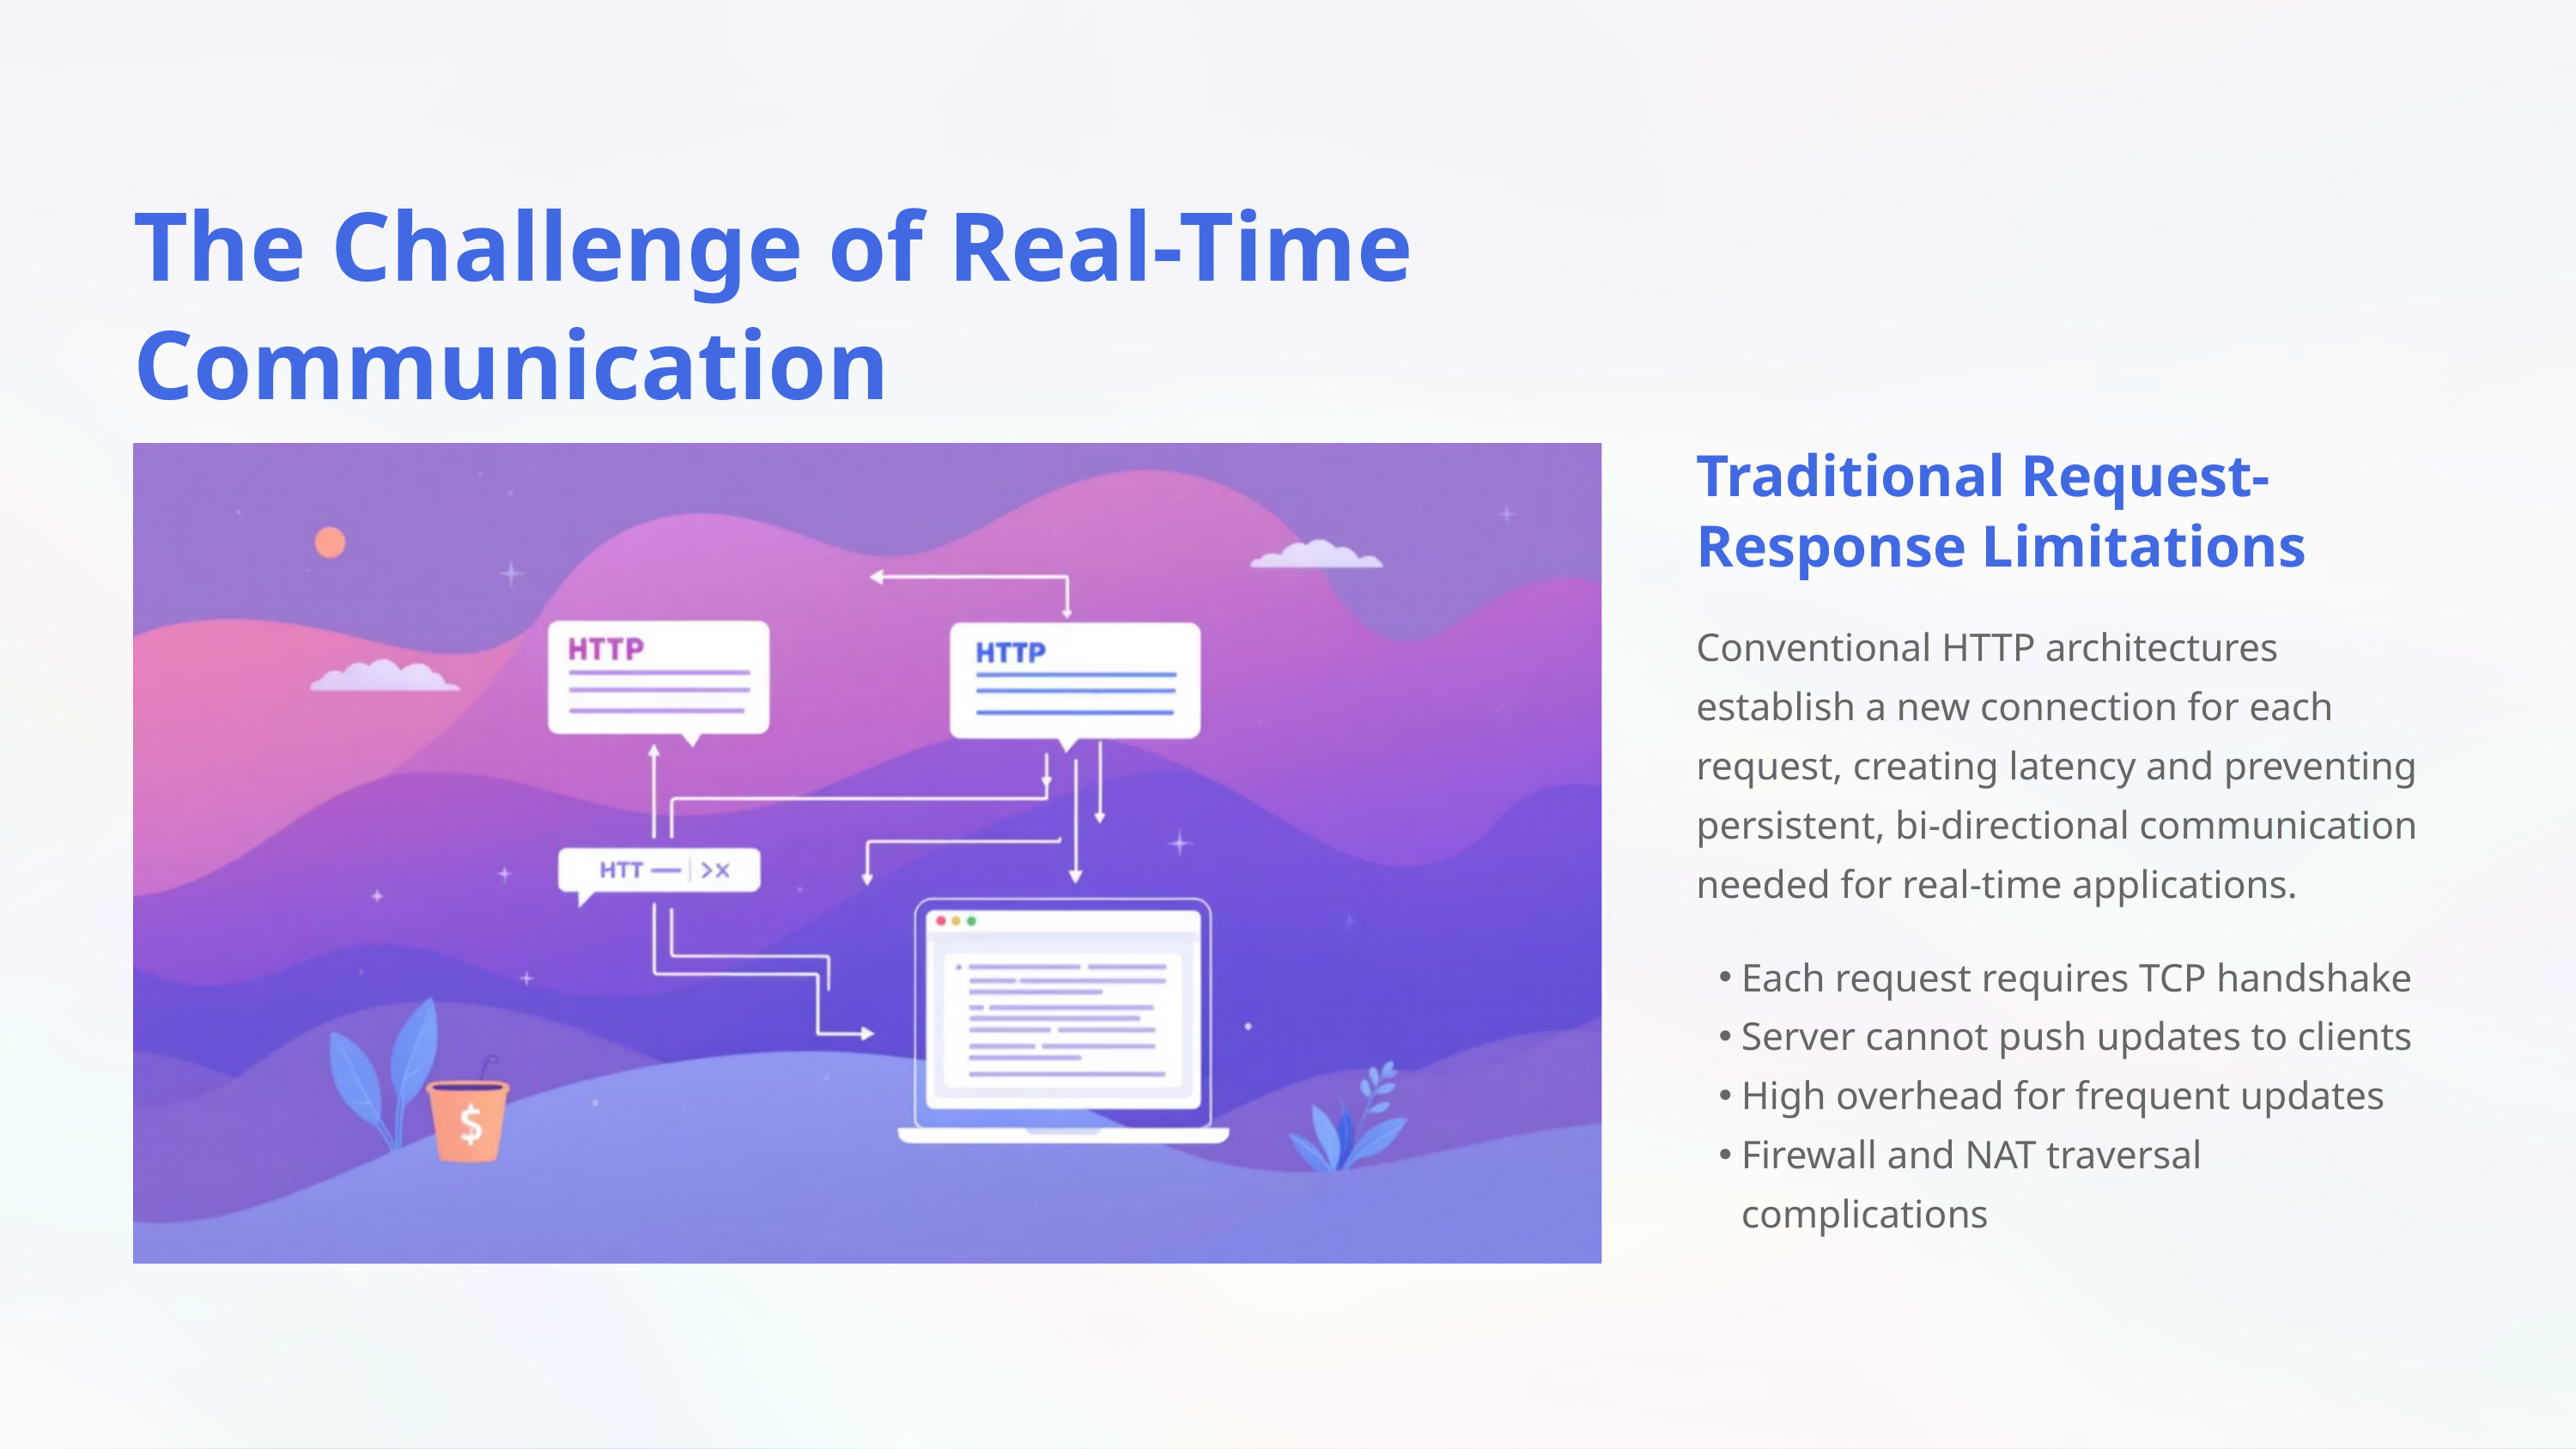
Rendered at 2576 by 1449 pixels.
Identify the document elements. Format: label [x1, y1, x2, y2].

text_box [132, 443, 1602, 1264]
text_box [0, 0, 2576, 1449]
